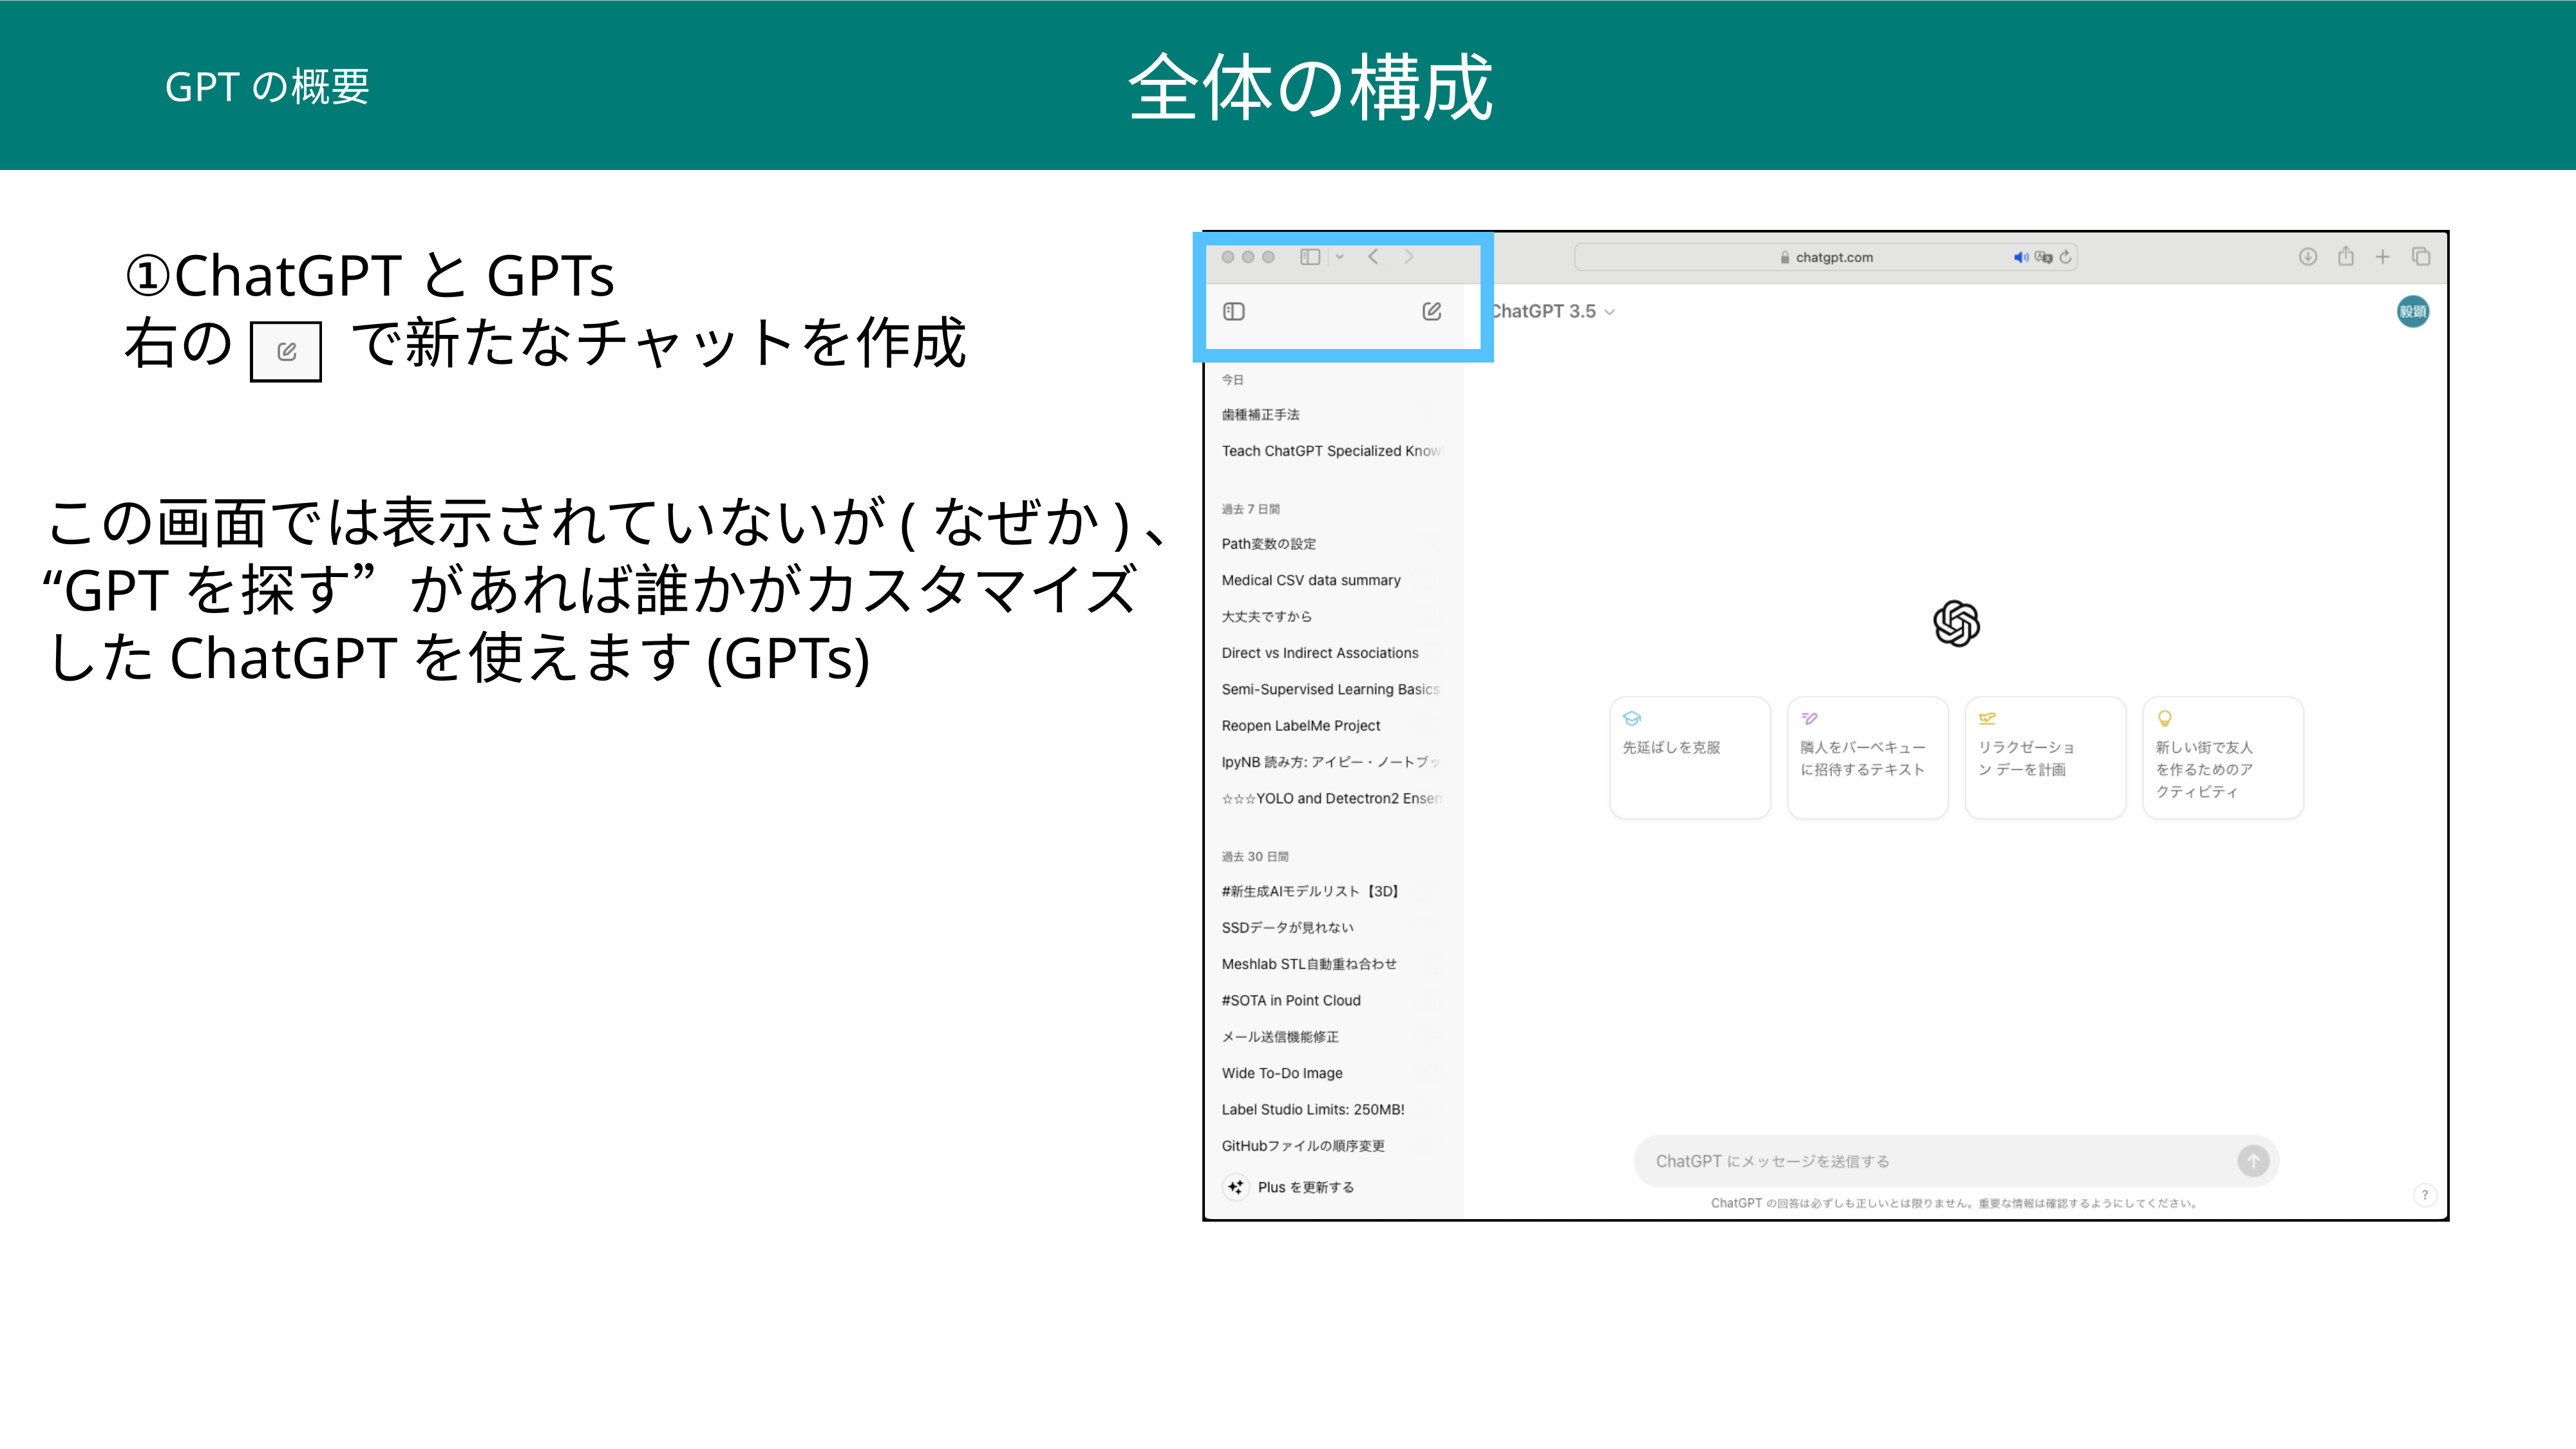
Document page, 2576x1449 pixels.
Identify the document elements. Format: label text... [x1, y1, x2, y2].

text_box [1199, 238, 1205, 356]
text_box [0, 0, 2576, 170]
text_box ①ChatGPTとGPTs 右の で新たなチャットを作成 [118, 234, 974, 380]
picture [1205, 232, 2448, 1220]
text_box GPTの概要 [159, 55, 377, 115]
text_box この画面では表示されていないが(なぜか)、 “GPTを探す”があれば誰かがカスタマイズ したChatGPTを使えます(GPTs) [37, 481, 1205, 696]
text_box 全体の構成 [1121, 35, 1501, 135]
picture [252, 323, 320, 380]
